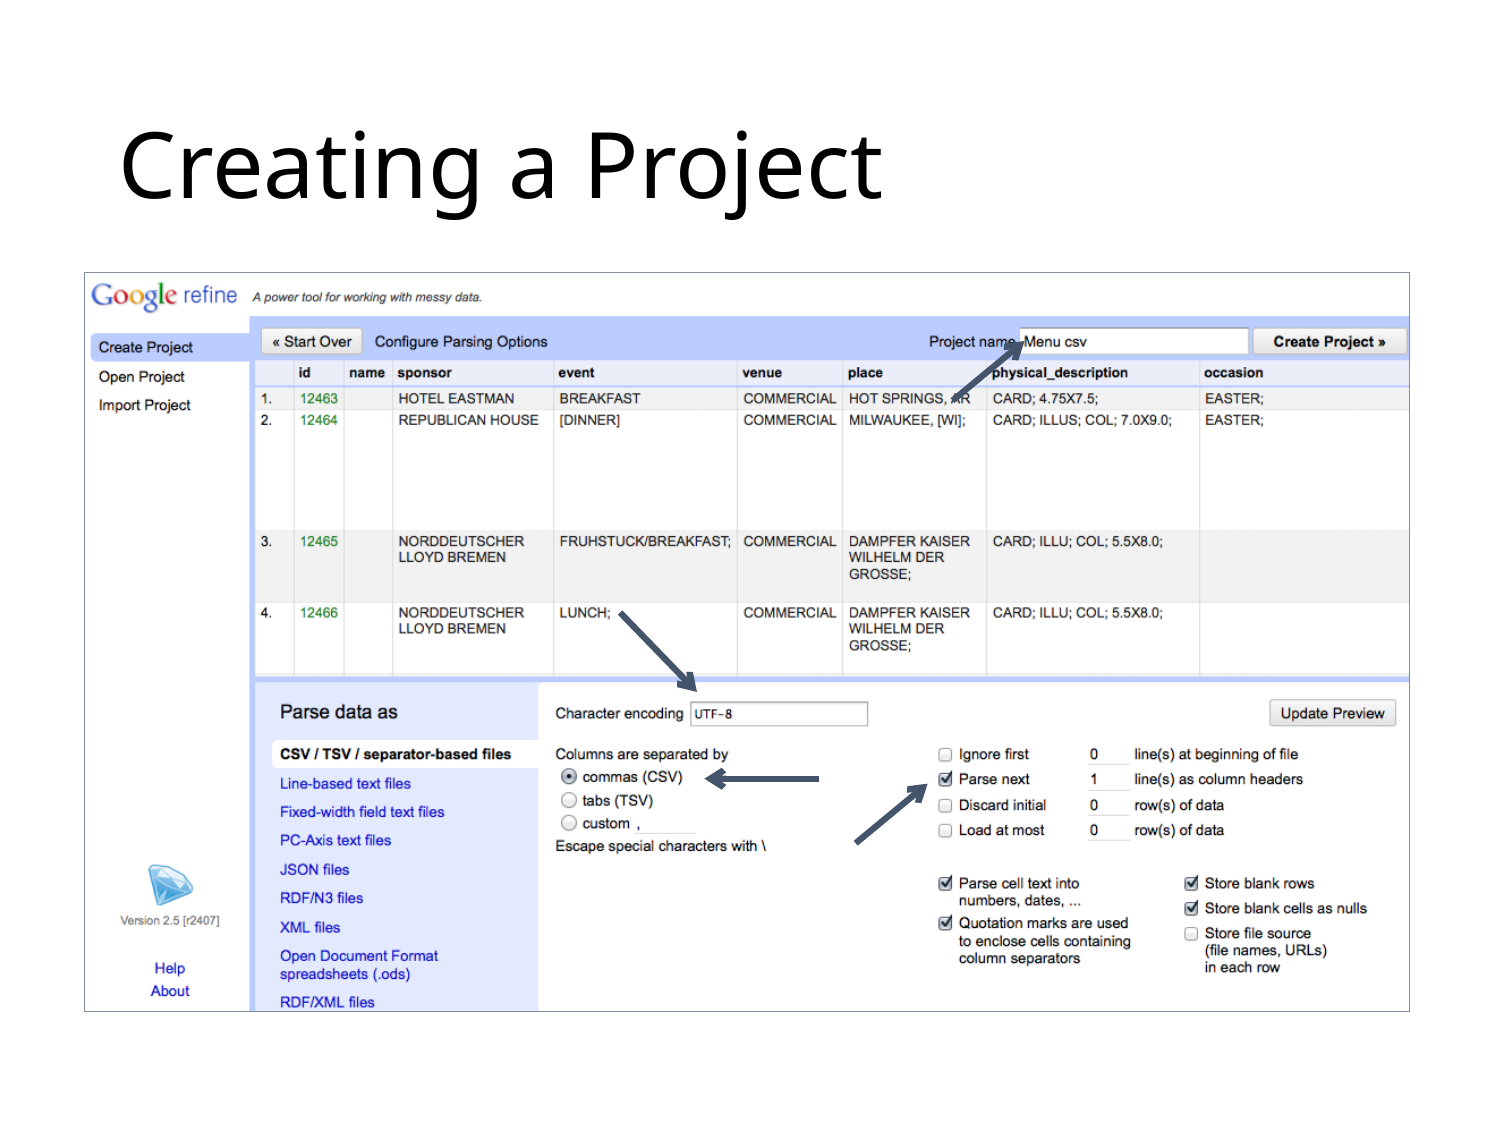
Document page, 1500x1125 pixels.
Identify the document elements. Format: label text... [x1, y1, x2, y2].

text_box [855, 783, 928, 844]
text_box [619, 612, 697, 692]
title Creating a Project [103, 59, 1397, 272]
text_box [952, 341, 1025, 401]
picture [84, 272, 1410, 1012]
